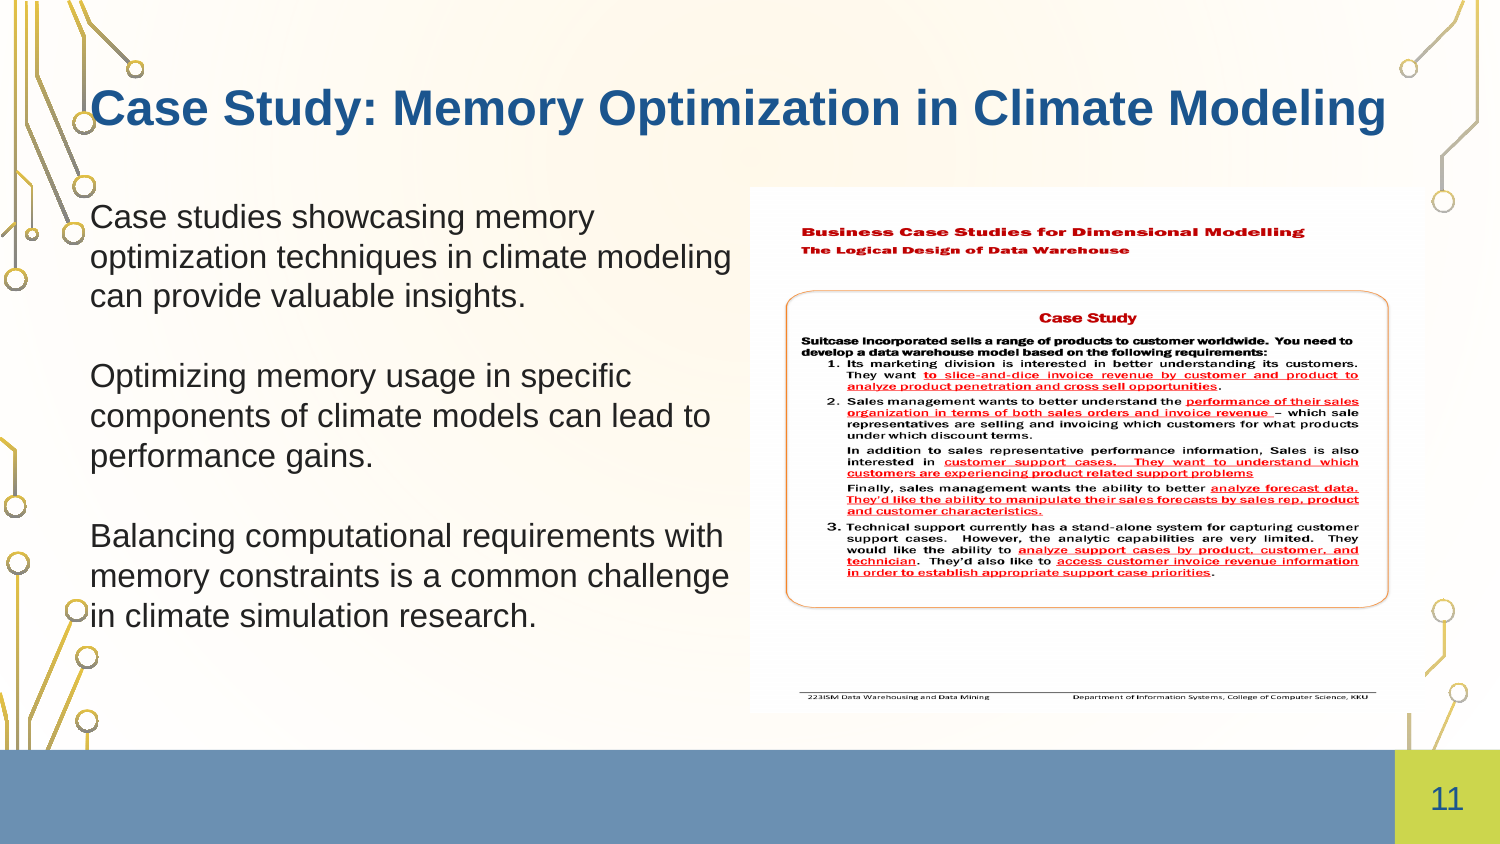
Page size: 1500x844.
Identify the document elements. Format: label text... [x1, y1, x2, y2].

text_box 11 [1394, 749, 1500, 844]
picture [749, 187, 1426, 713]
text_box [0, 749, 1394, 844]
text_box Case studies showcasing memory optimization techniques in climate modeling can provide valuable insights. Optimizing memory usage in specific components of climate models can lead to performance gains. Balancing computational requirements with memory constraints is a common challenge in climate simulation research. [74, 187, 749, 713]
text_box Case Study: Memory Optimization in Climate Modeling [74, 37, 1425, 173]
